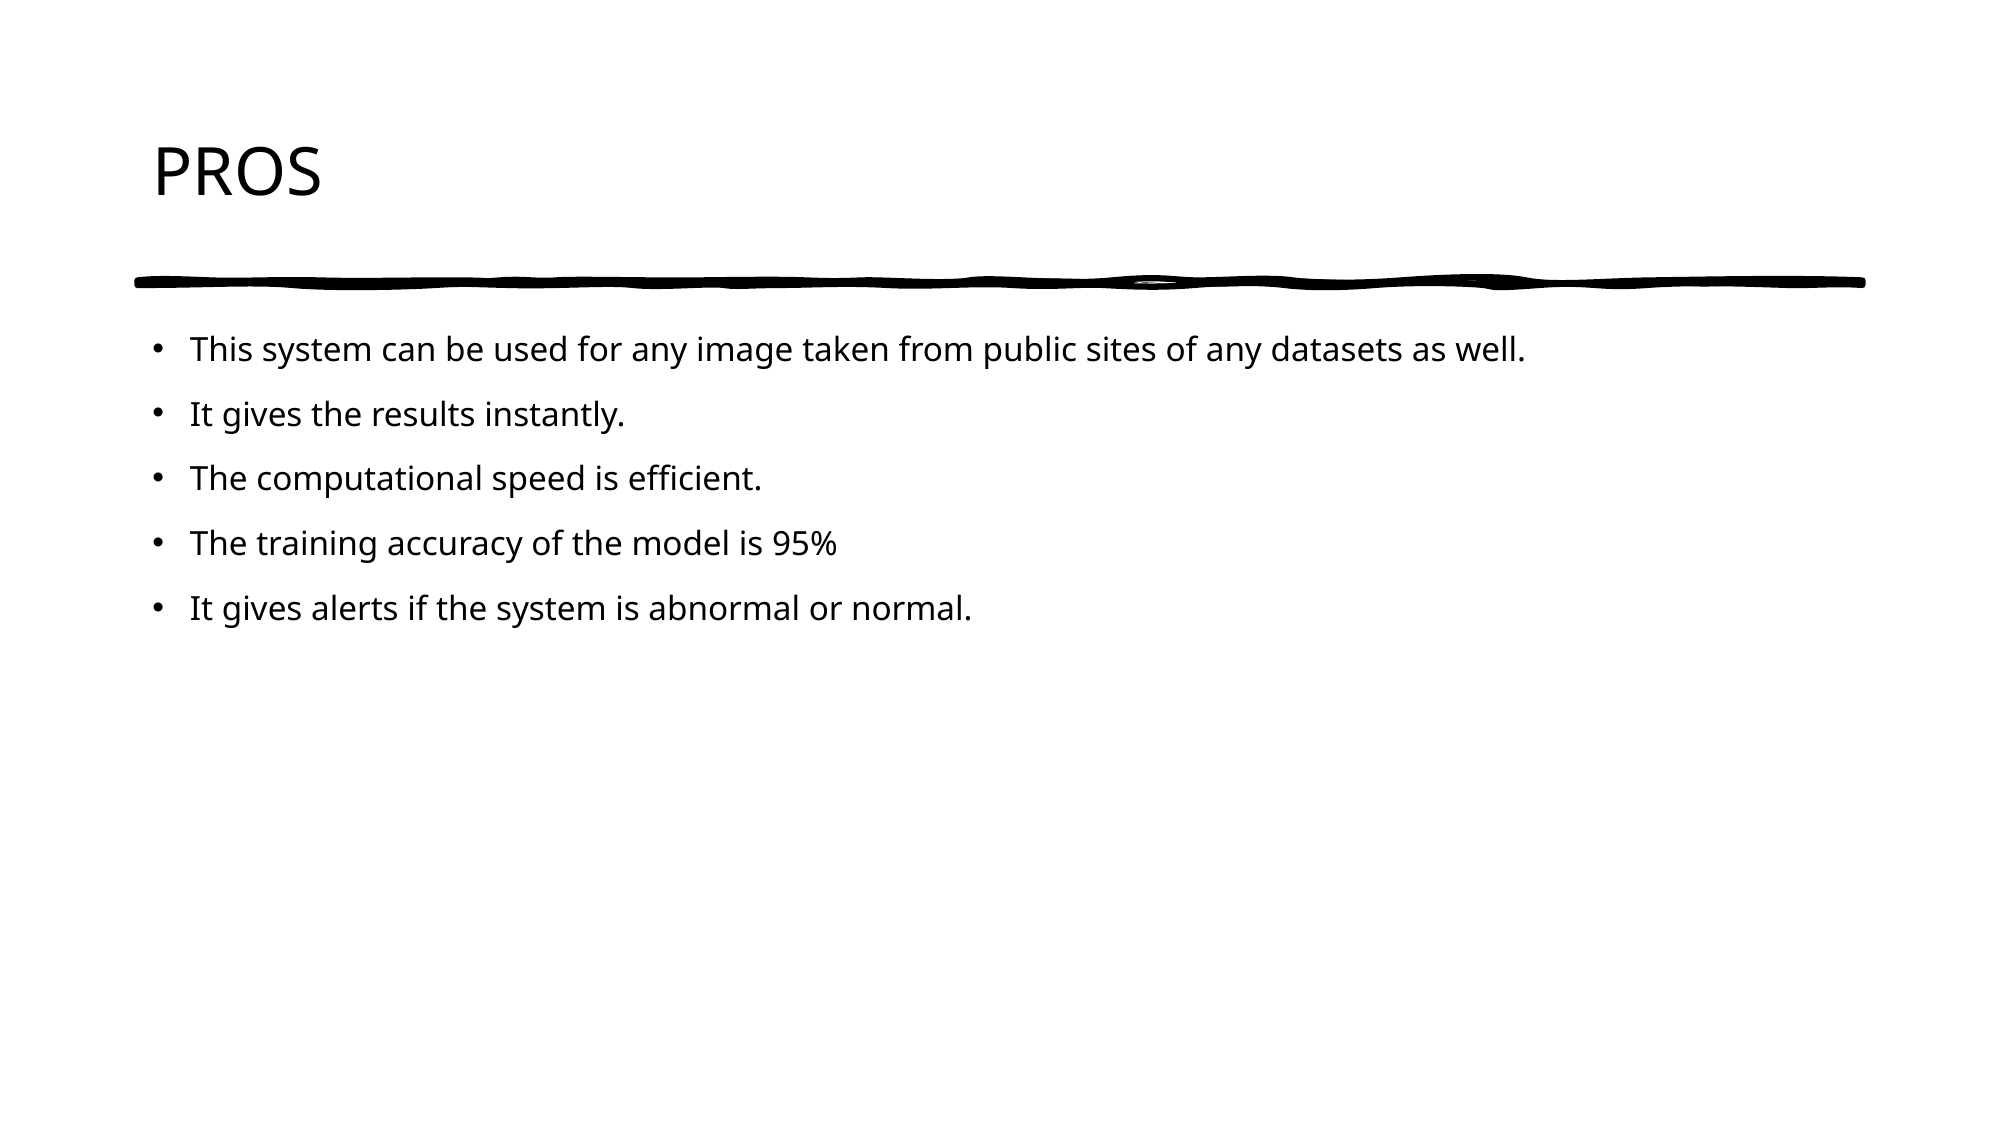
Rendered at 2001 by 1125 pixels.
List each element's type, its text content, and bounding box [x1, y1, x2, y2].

title PROS [137, 59, 1863, 278]
list This system can be used for any image taken from public sites of any datasets as well. It gives the results instantly. The computational speed is efficient. The training accuracy of the model is 95% It gives alerts if the system is abnormal or normal. [137, 316, 1863, 1014]
